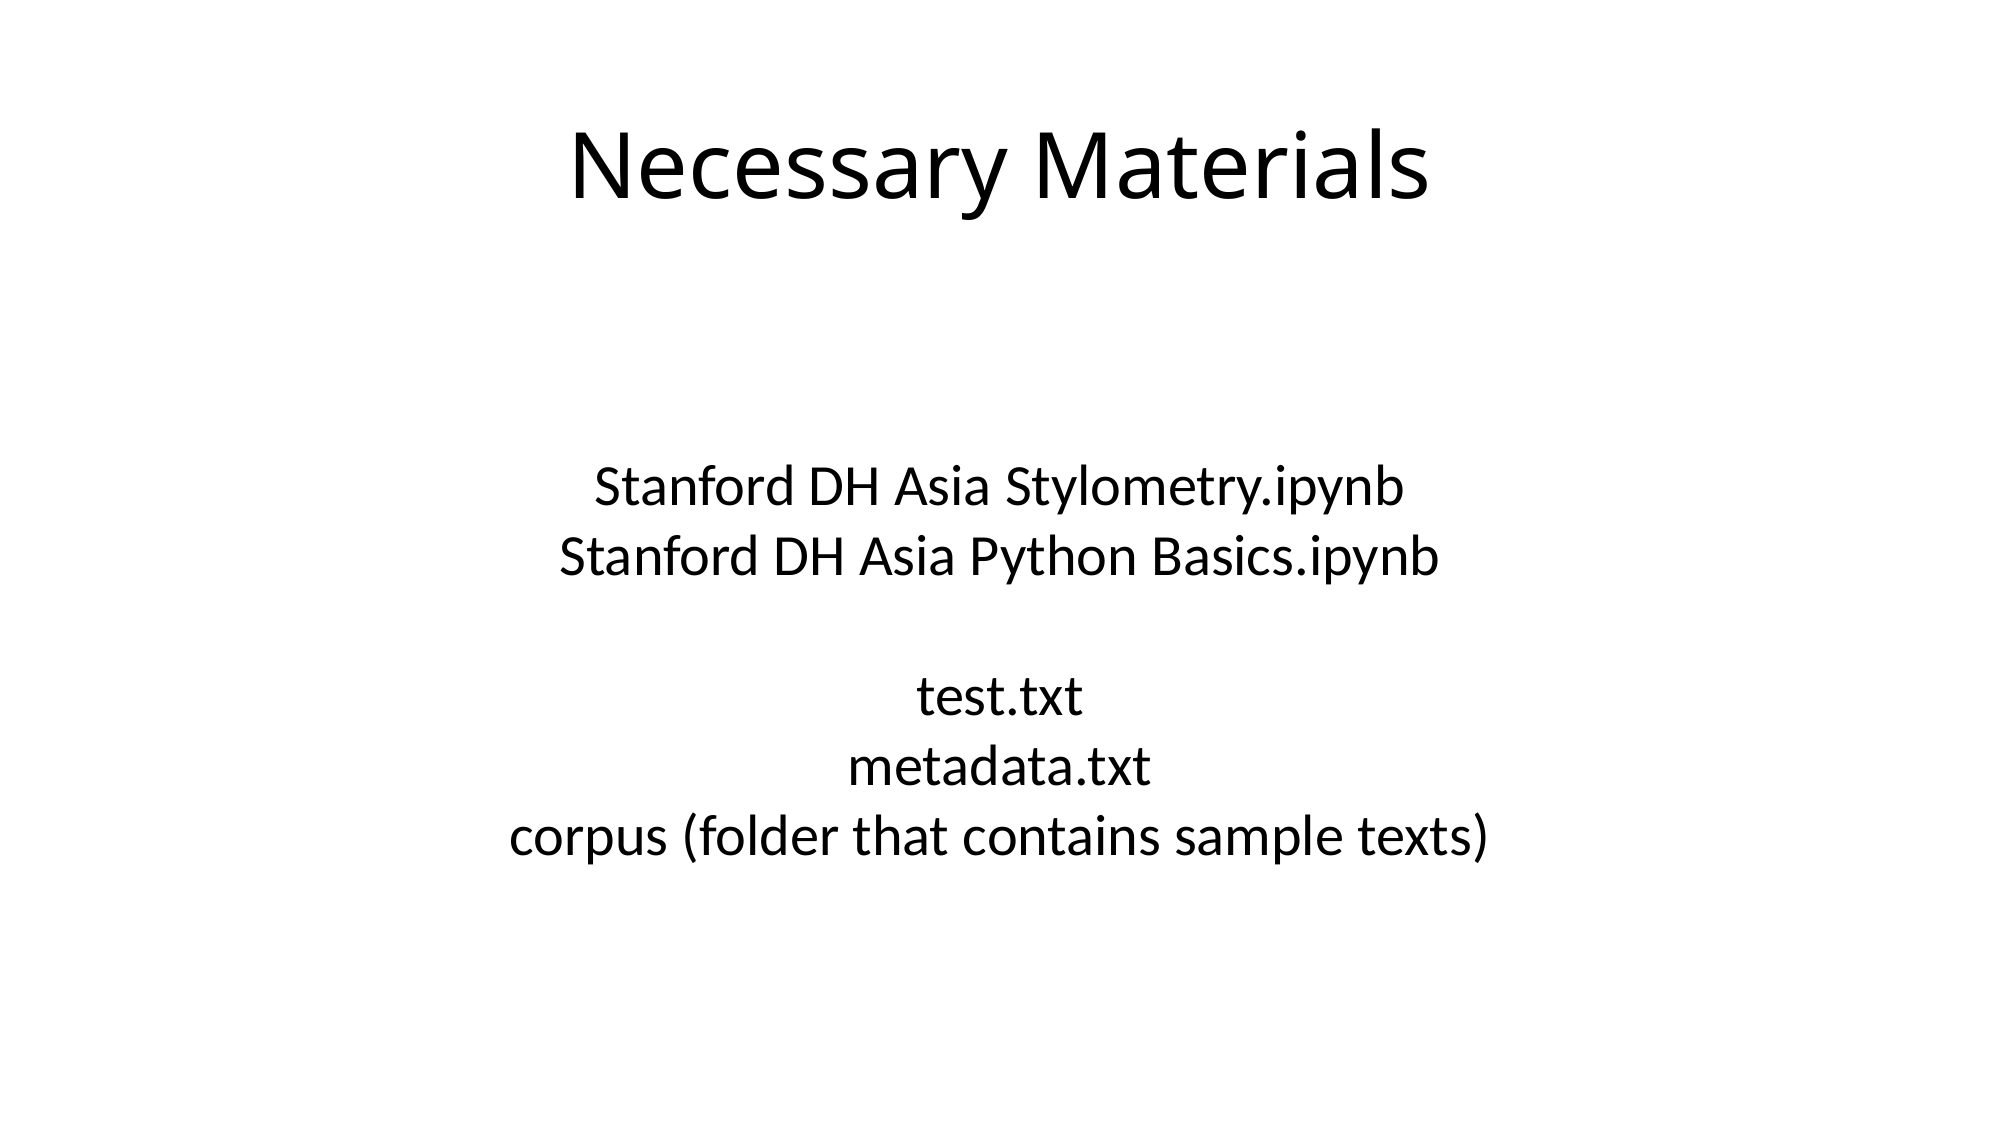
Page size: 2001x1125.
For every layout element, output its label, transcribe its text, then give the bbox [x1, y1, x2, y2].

list Stanford DH Asia Stylometry.ipynb Stanford DH Asia Python Basics.ipynb test.txt metadata.txt corpus (folder that contains sample texts) [137, 299, 1863, 1014]
title Necessary Materials [137, 59, 1863, 278]
